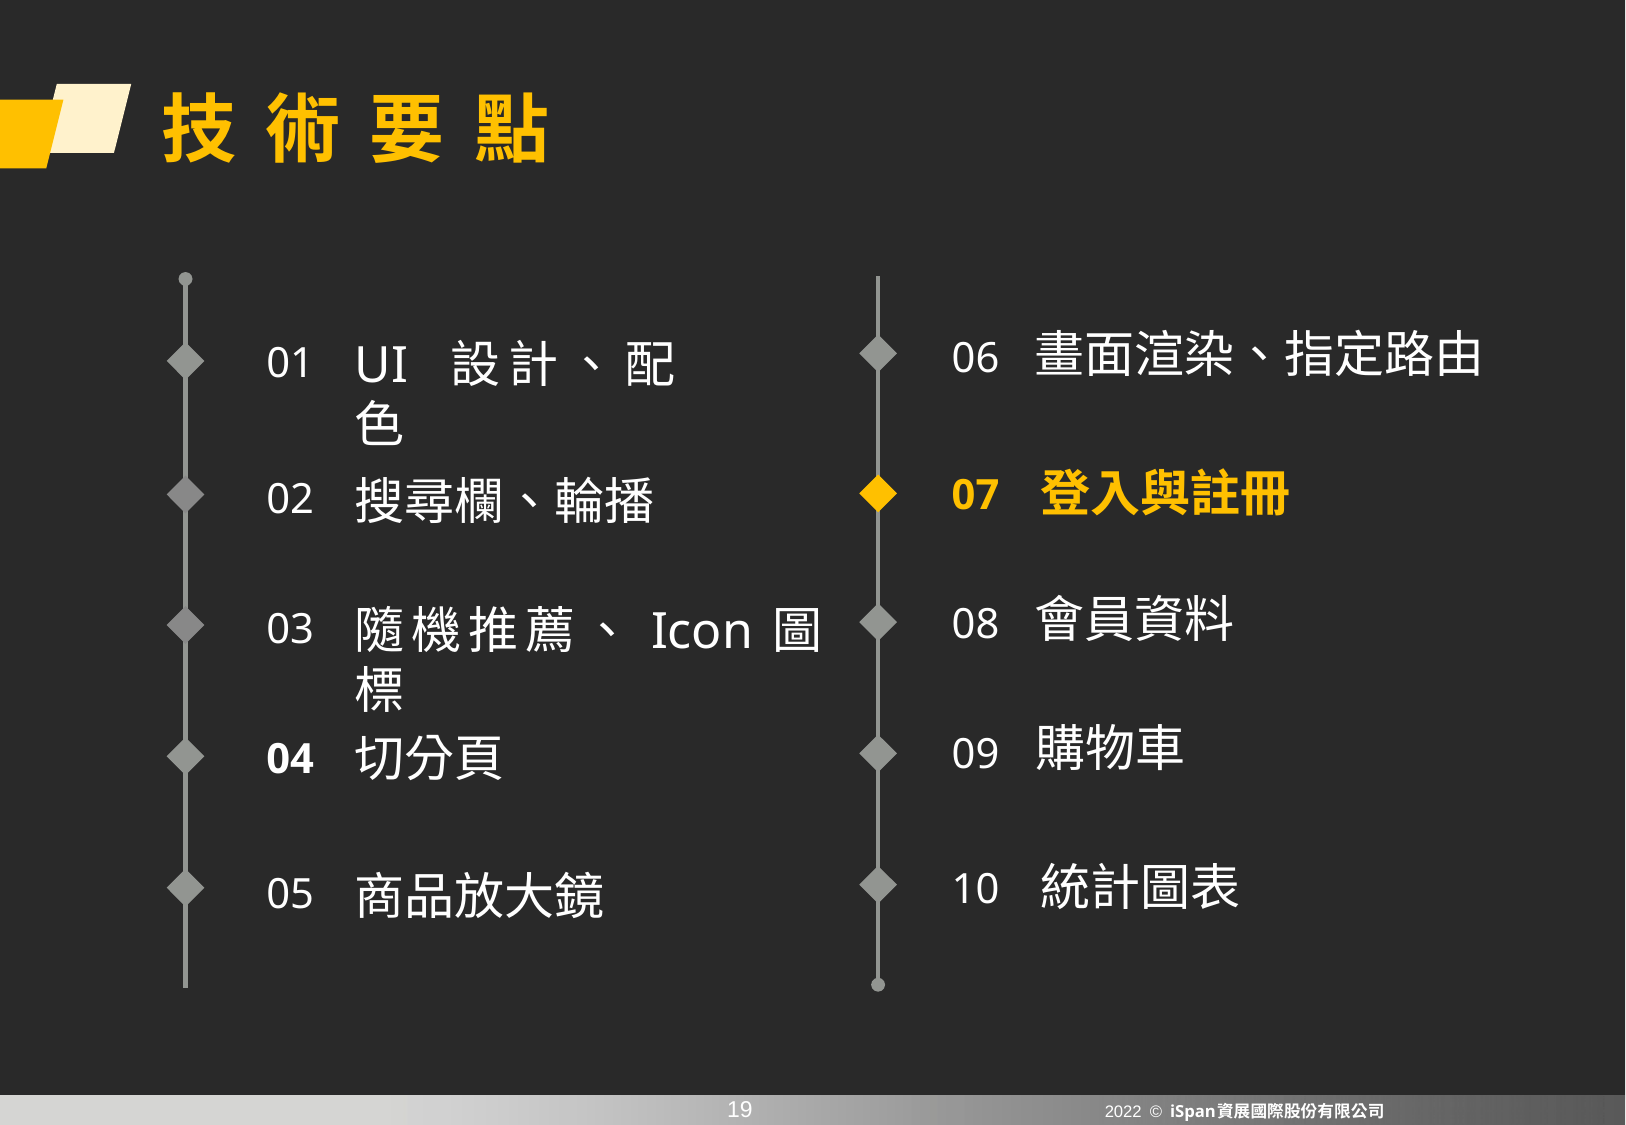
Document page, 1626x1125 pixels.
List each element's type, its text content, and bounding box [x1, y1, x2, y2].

text_box 03 [251, 594, 340, 659]
text_box 切分頁 [339, 718, 690, 794]
text_box 08 [936, 589, 1026, 655]
text_box 統計圖表 [1025, 848, 1376, 924]
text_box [0, 83, 132, 169]
text_box 09 [936, 719, 1026, 785]
text_box 商品放大鏡 [339, 856, 690, 932]
text_box 隨機推薦、Icon圖標 [340, 591, 837, 727]
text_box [860, 275, 896, 985]
text_box 登入與註冊 [1025, 454, 1376, 529]
text_box 10 [936, 854, 1025, 920]
text_box 畫面渲染、指定路由 [1019, 315, 1504, 390]
text_box 01 [251, 328, 340, 393]
picture [0, 0, 1626, 1125]
text_box 02 [251, 464, 340, 530]
text_box 技 術 要 點 [146, 70, 1247, 183]
text_box 搜尋欄、輪播 [340, 461, 690, 537]
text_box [168, 278, 203, 988]
text_box UI 設計、配色 [340, 325, 690, 461]
text_box 購物車 [1020, 709, 1371, 785]
text_box 07 [936, 460, 1026, 526]
text_box 會員資料 [1019, 580, 1370, 655]
text_box 05 [251, 859, 339, 924]
text_box 06 [936, 323, 1019, 389]
text_box 04 [251, 724, 339, 789]
